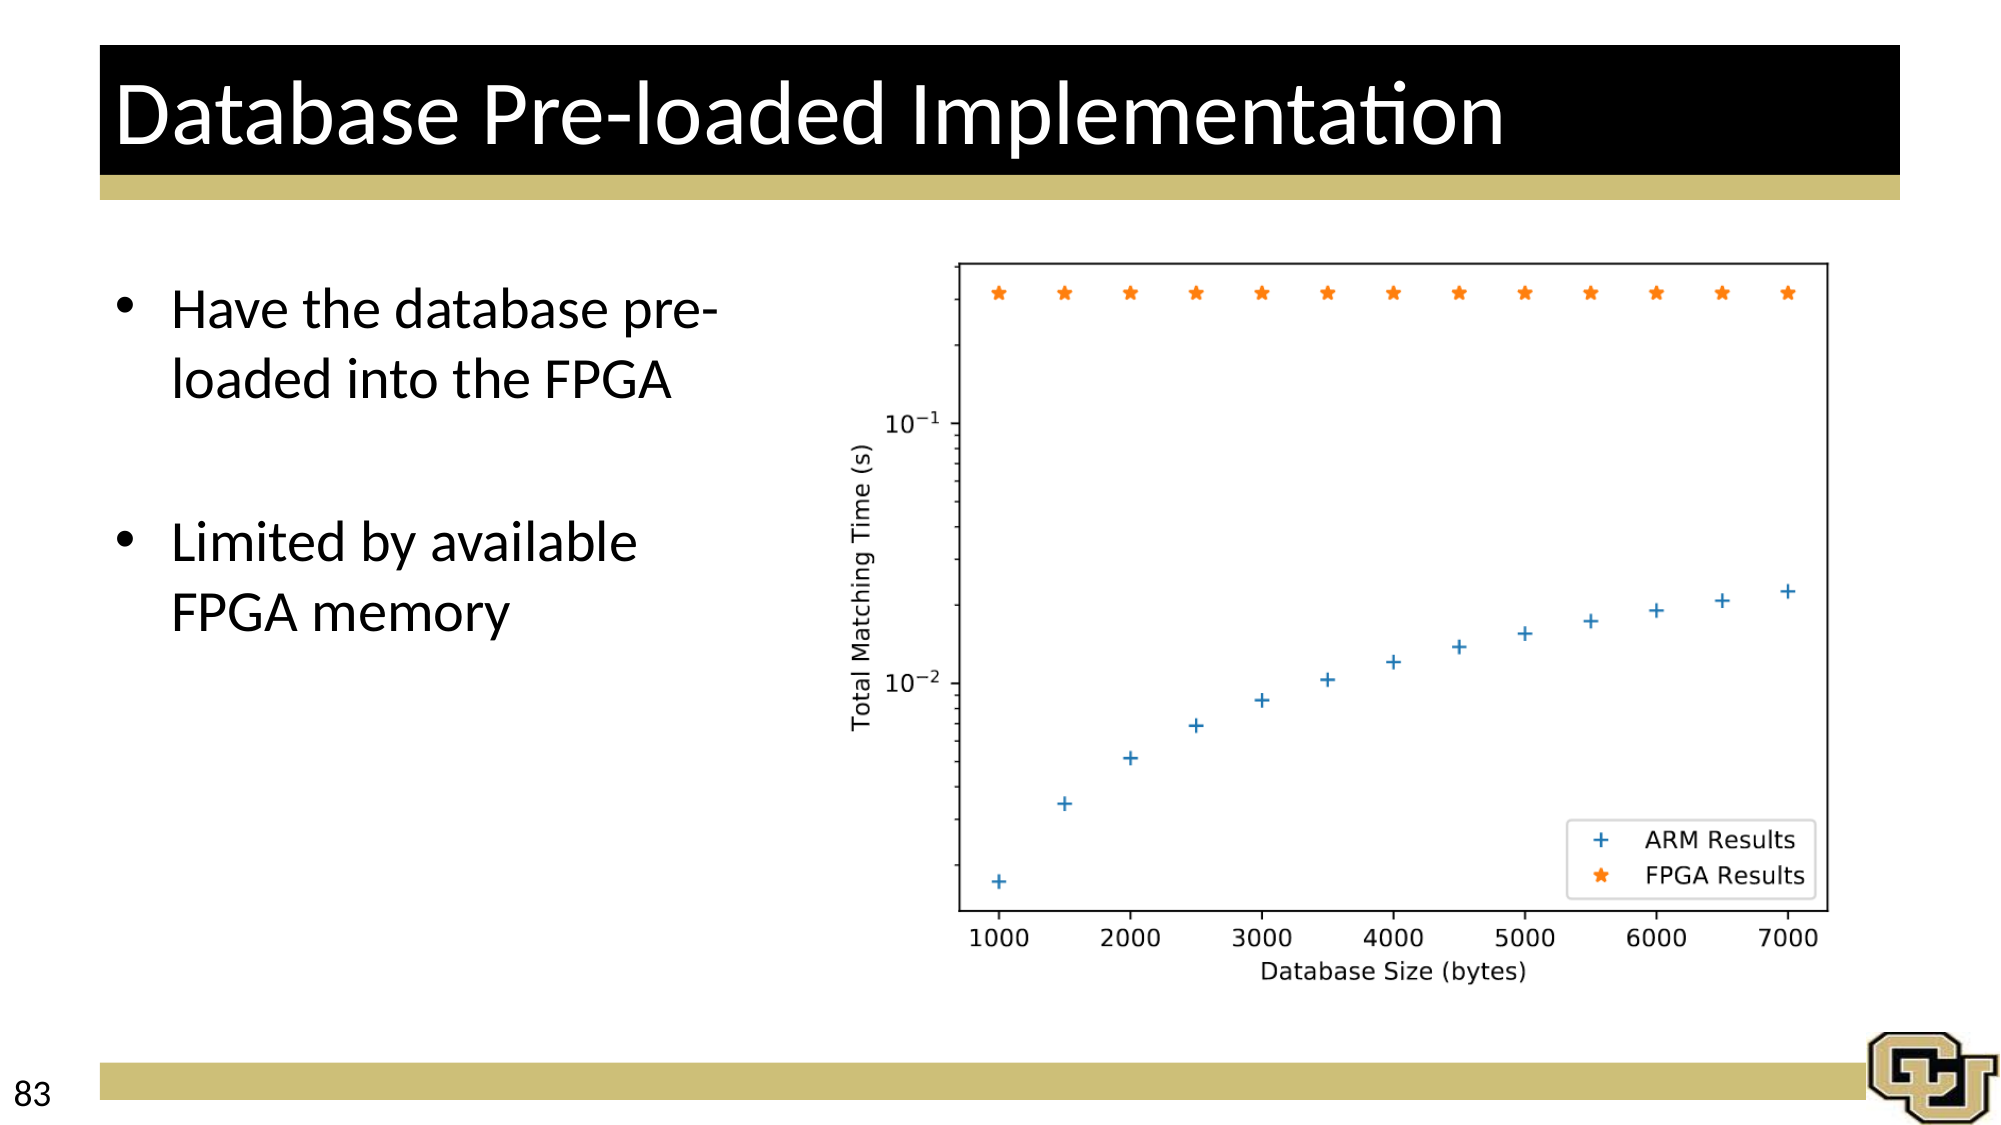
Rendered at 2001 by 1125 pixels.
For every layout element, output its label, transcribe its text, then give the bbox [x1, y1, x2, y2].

list Have the database pre-loaded into the FPGA Limited by available FPGA memory [99, 262, 788, 1005]
picture [1866, 1032, 2000, 1125]
title Database Pre-loaded Implementation [99, 45, 1900, 175]
slide_number 83 [0, 1061, 466, 1122]
picture [837, 237, 1859, 995]
